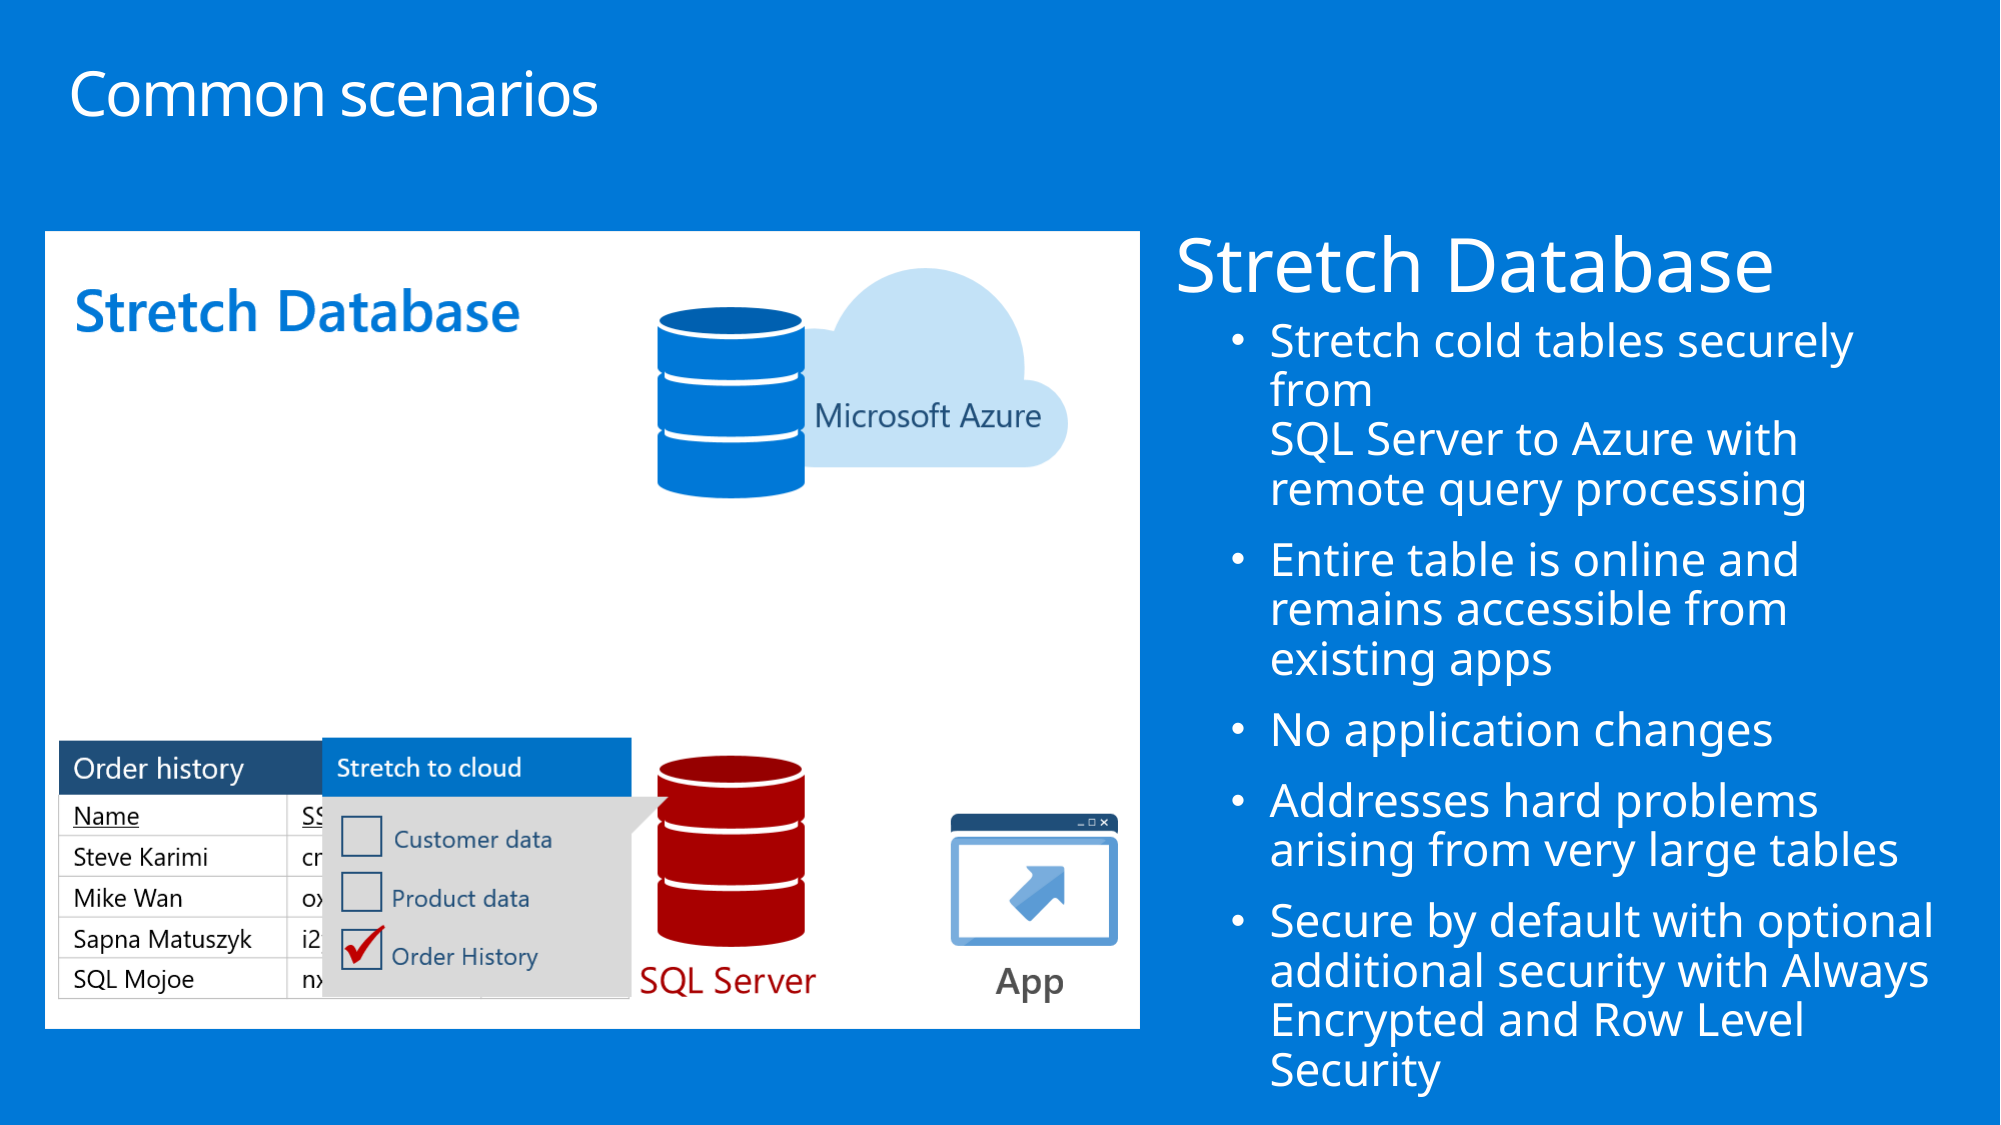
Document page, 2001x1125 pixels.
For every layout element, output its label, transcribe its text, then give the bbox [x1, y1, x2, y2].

picture [39, 194, 1152, 1051]
list Stretch Database Stretch cold tables securely from SQL Server to Azure with remote query processing Entire table is online and remains accessible from existing apps No application changes Addresses hard problems arising from very large tables Secure by default with optional additional security with Always Encrypted and Row Level Security [1151, 212, 1982, 1085]
title Common scenarios [44, 47, 1957, 196]
